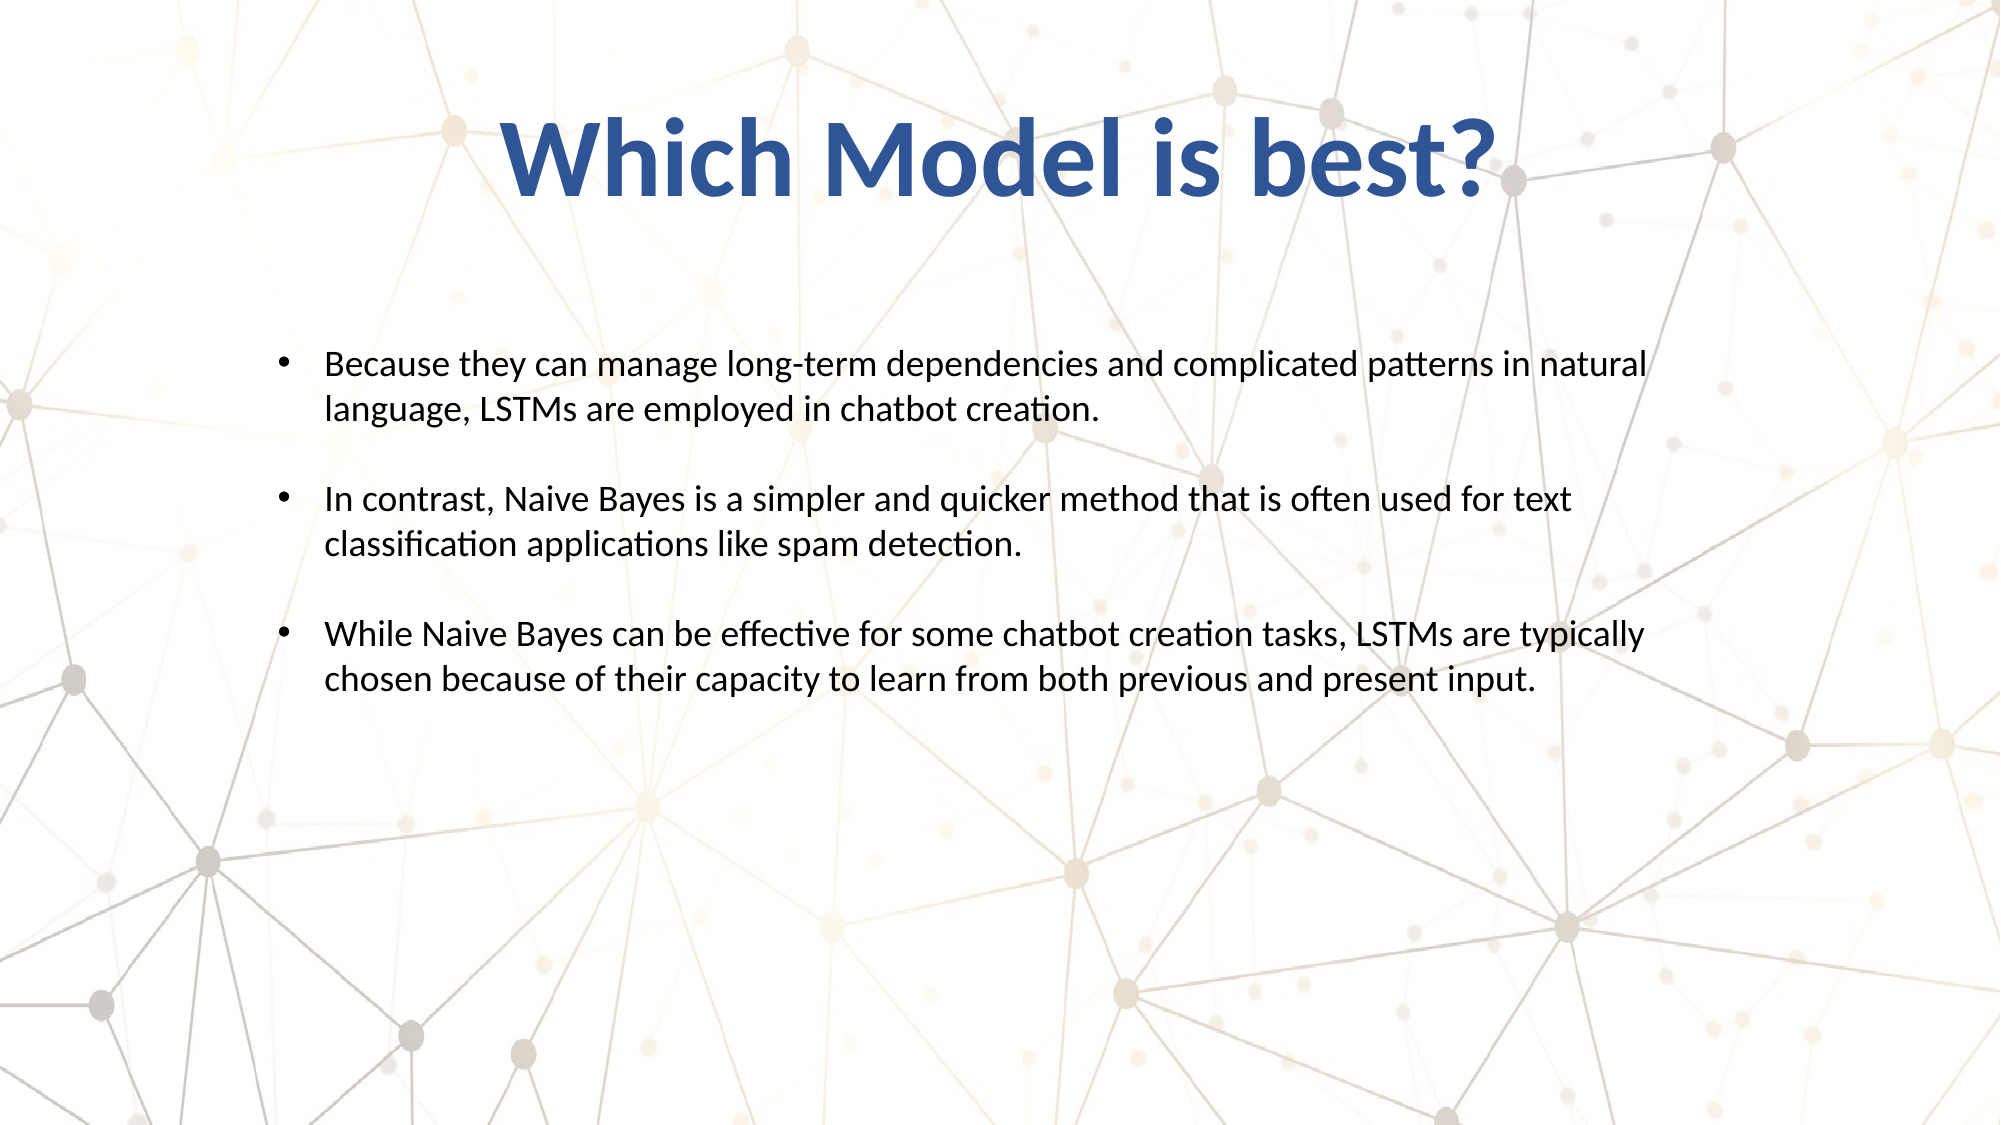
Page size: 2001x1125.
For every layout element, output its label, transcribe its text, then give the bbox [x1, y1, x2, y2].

text_box Which Model is best? [60, 76, 1940, 227]
text_box Because they can manage long-term dependencies and complicated patterns in natural language, LSTMs are employed in chatbot creation. In contrast, Naive Bayes is a simpler and quicker method that is often used for text classification applications like spam detection. While Naive Bayes can be effective for some chatbot creation tasks, LSTMs are typically chosen because of their capacity to learn from both previous and present input. [262, 331, 1763, 707]
